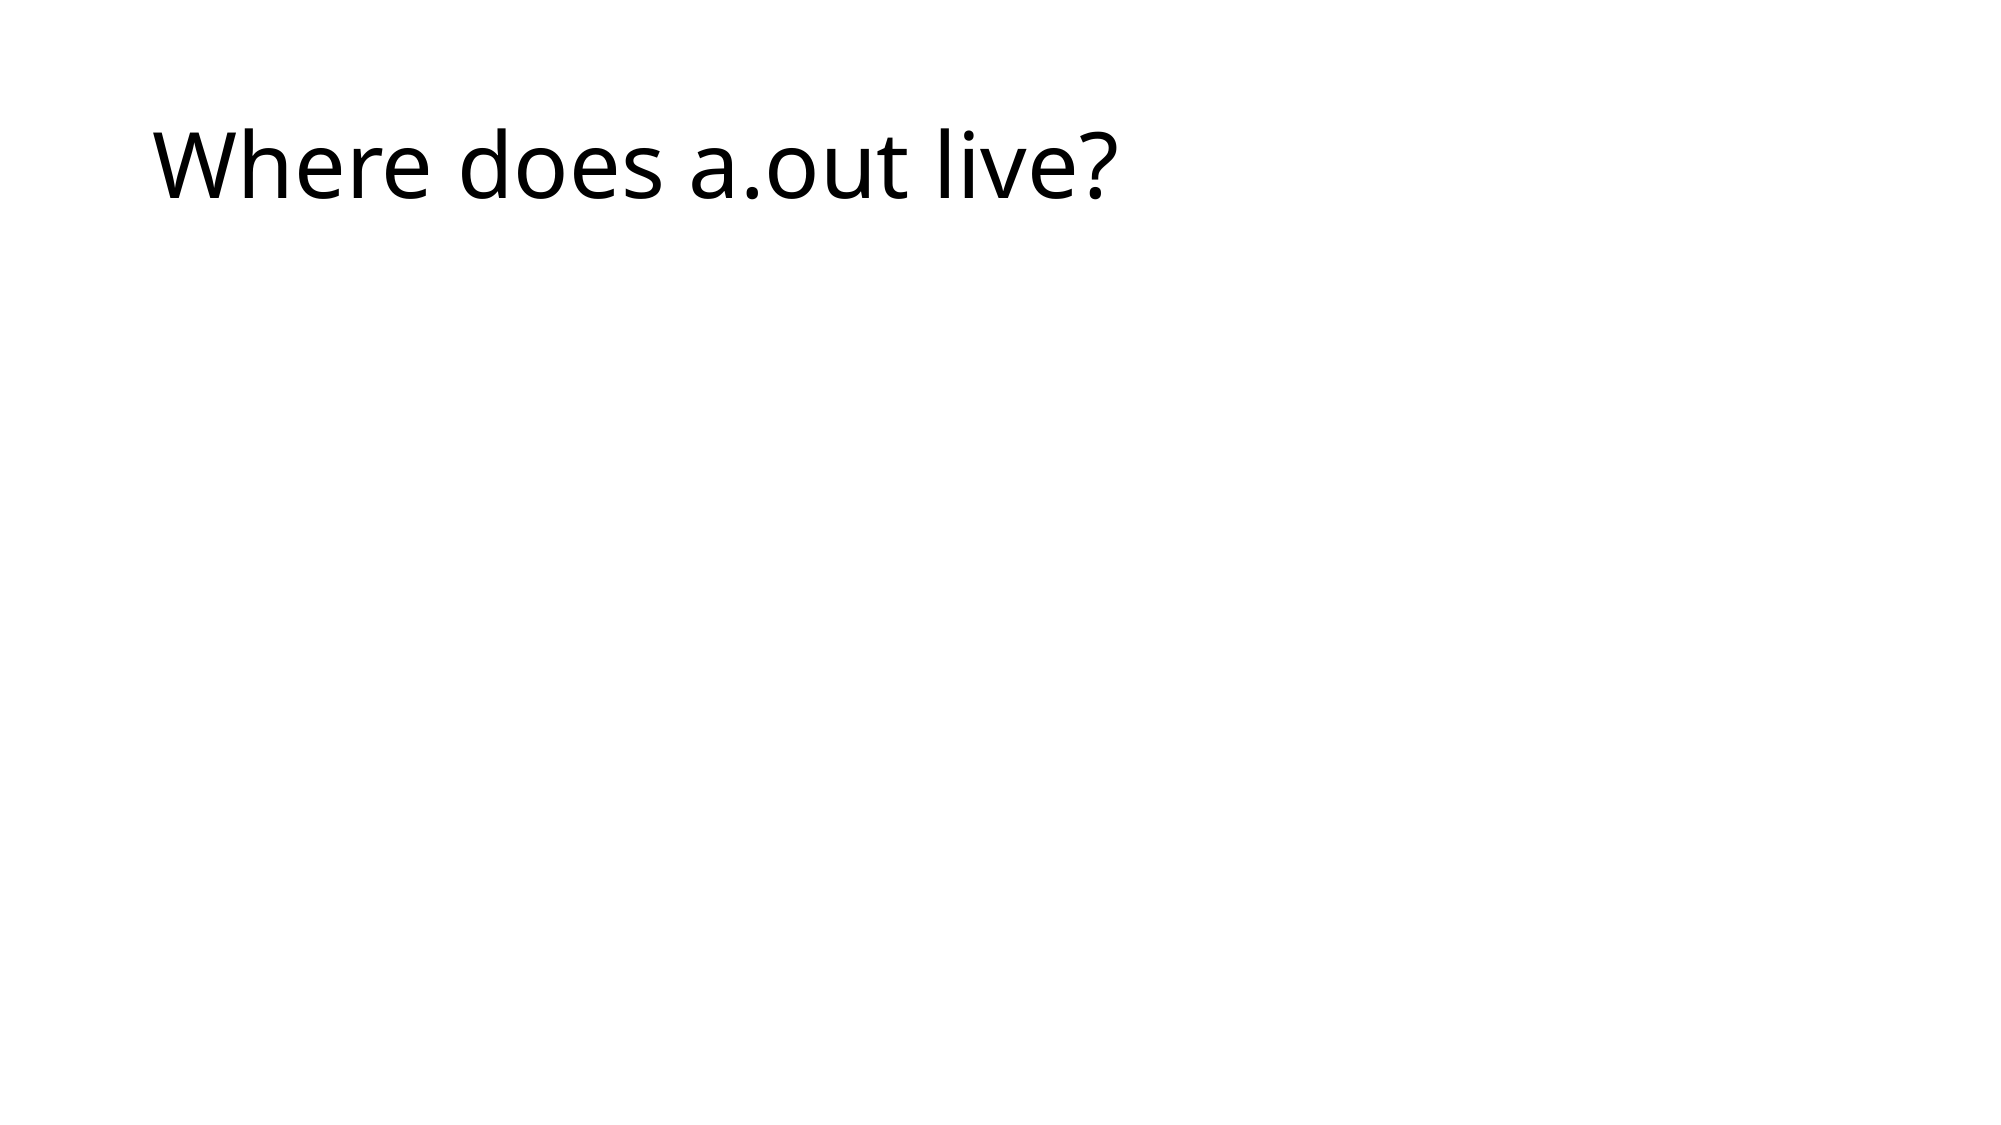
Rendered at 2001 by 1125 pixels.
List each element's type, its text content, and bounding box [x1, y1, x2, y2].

title Where does a.out live? [137, 59, 1863, 278]
